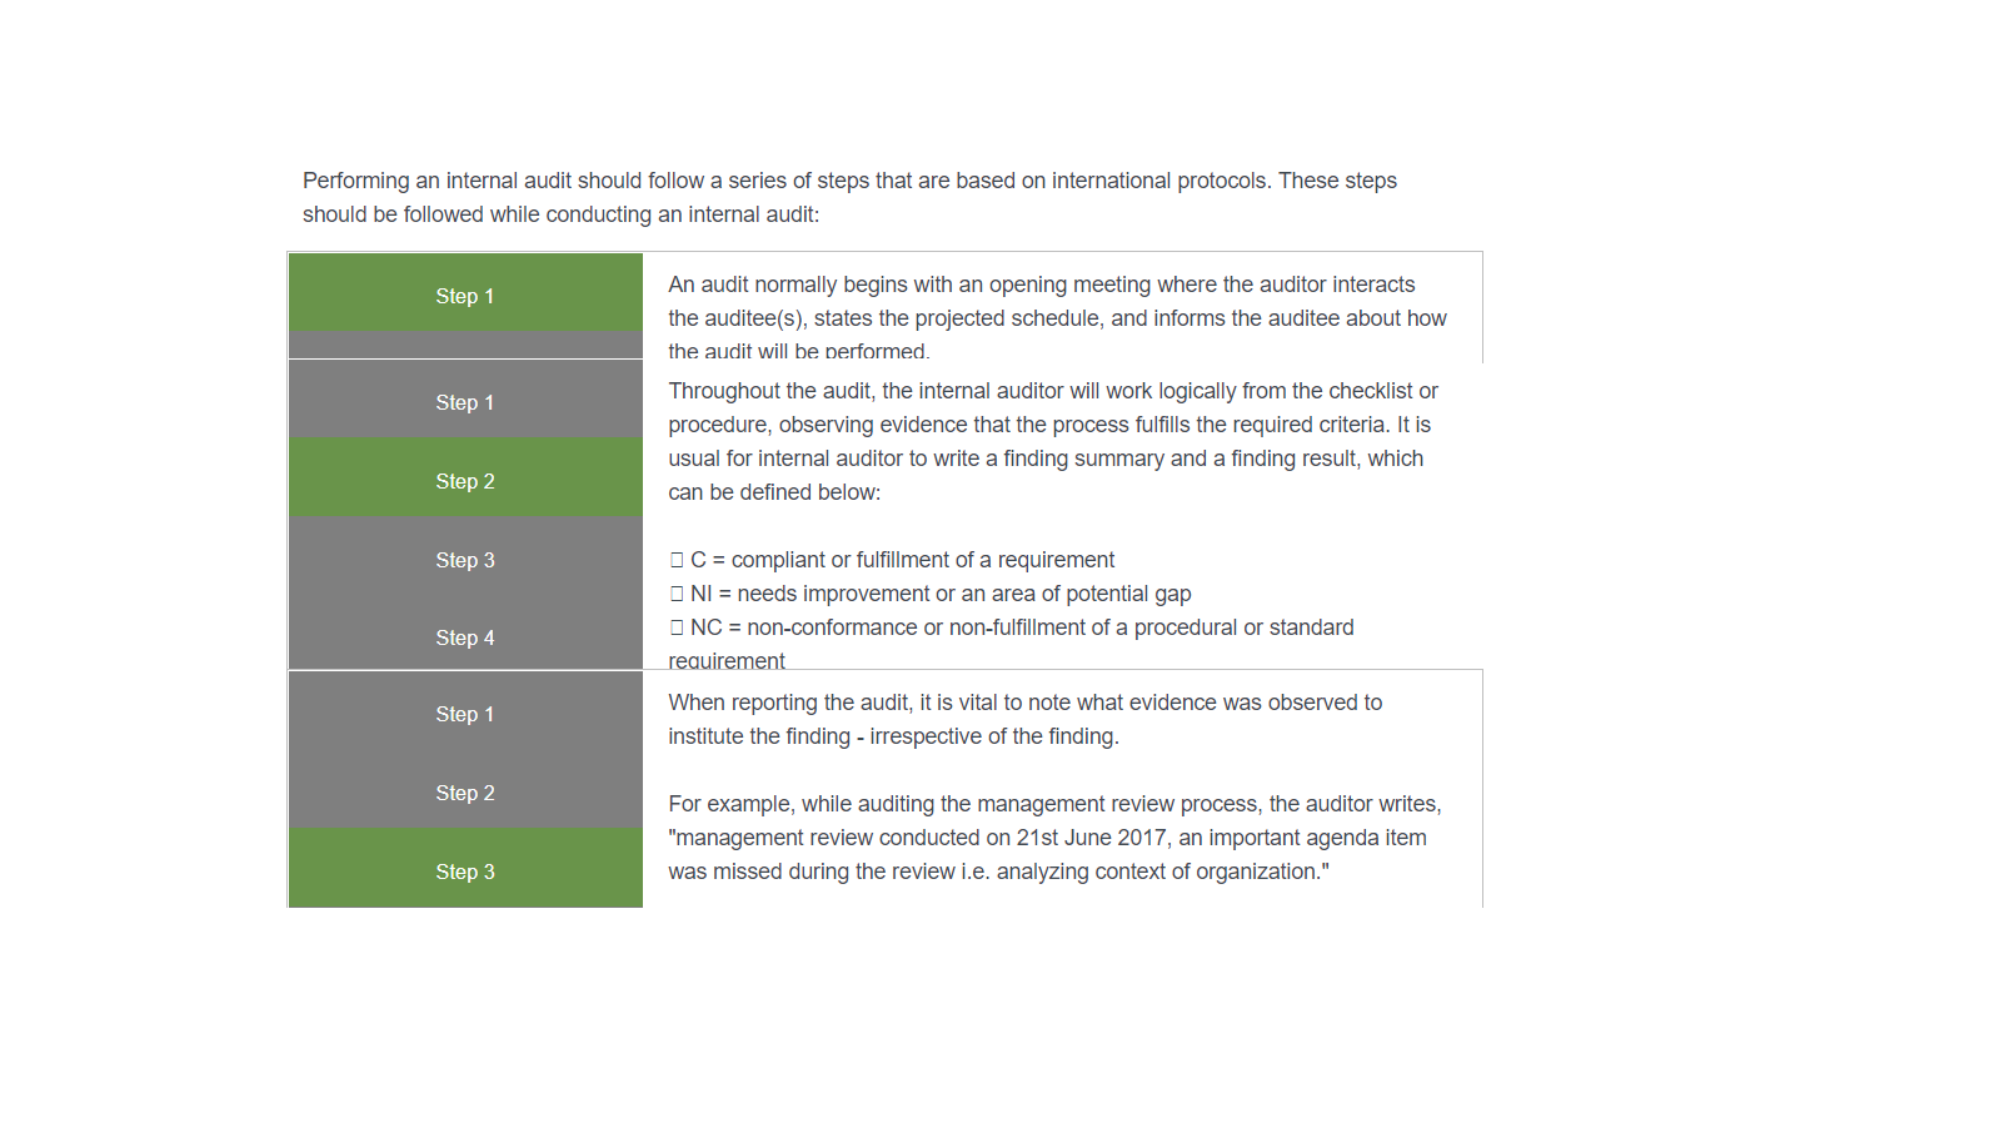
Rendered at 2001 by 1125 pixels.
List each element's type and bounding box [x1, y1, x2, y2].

picture [279, 157, 1720, 968]
